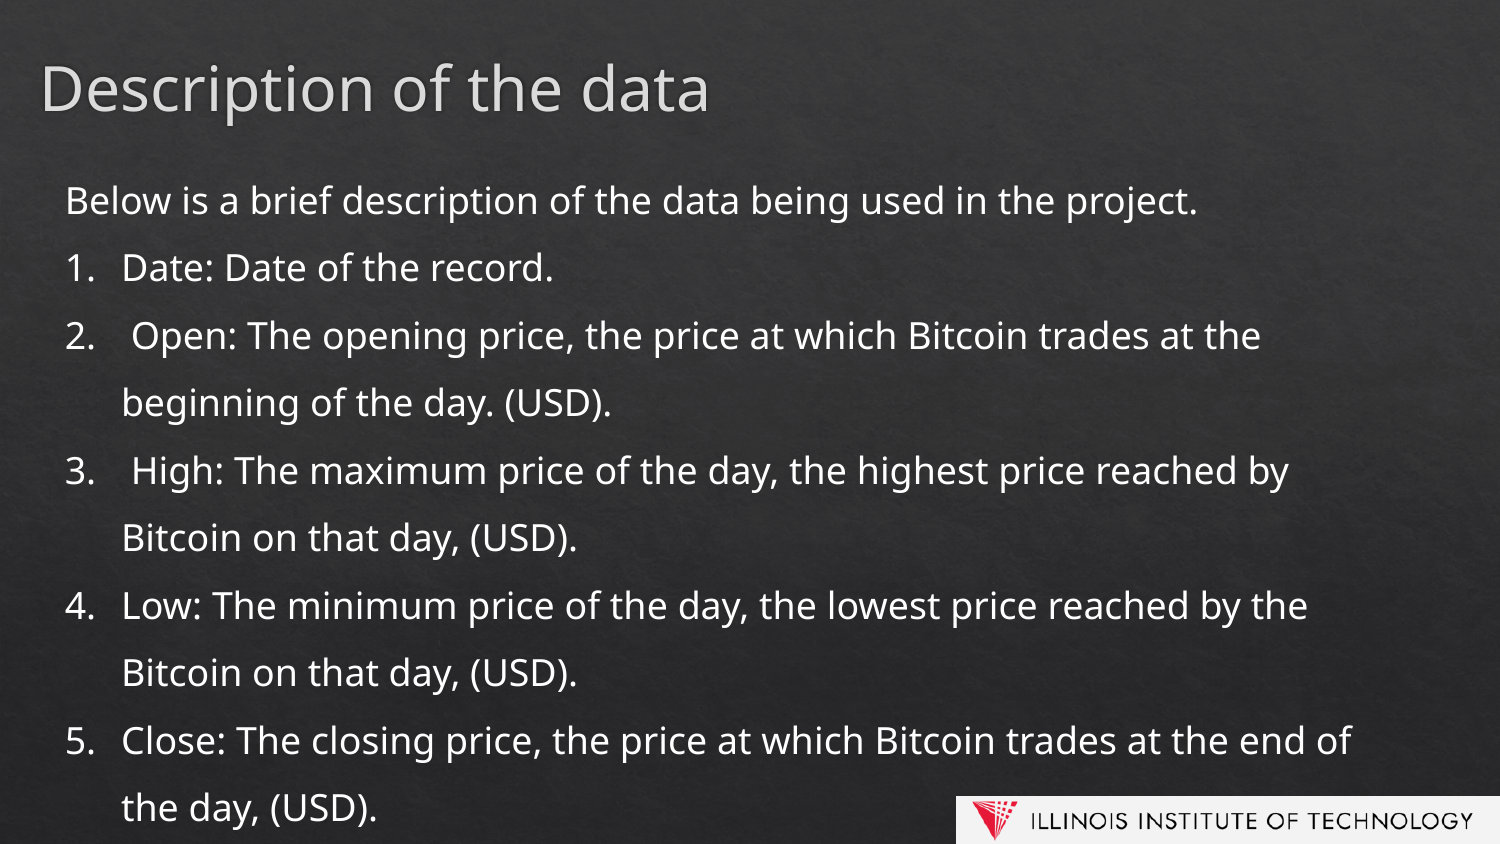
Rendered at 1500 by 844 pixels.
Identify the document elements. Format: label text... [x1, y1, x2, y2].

picture [956, 795, 1500, 844]
text_box Below is a brief description of the data being used in the project. Date: Date of the record. Open: The opening price, the price at which Bitcoin trades at the beginning of the day. (USD). High: The maximum price of the day, the highest price reached by Bitcoin on that day, (USD). Low: The minimum price of the day, the lowest price reached by the Bitcoin on that day, (USD). Close: The closing price, the price at which Bitcoin trades at the end of the day, (USD). Volume: The sum of actual trades made during the day, (USD). Market Cap: Market capitalization, the total value of all shares of a company or, in the case of Bitcoin, or of all coins in circulation, (USD). [50, 146, 1375, 844]
title Description of the data [0, 14, 862, 158]
